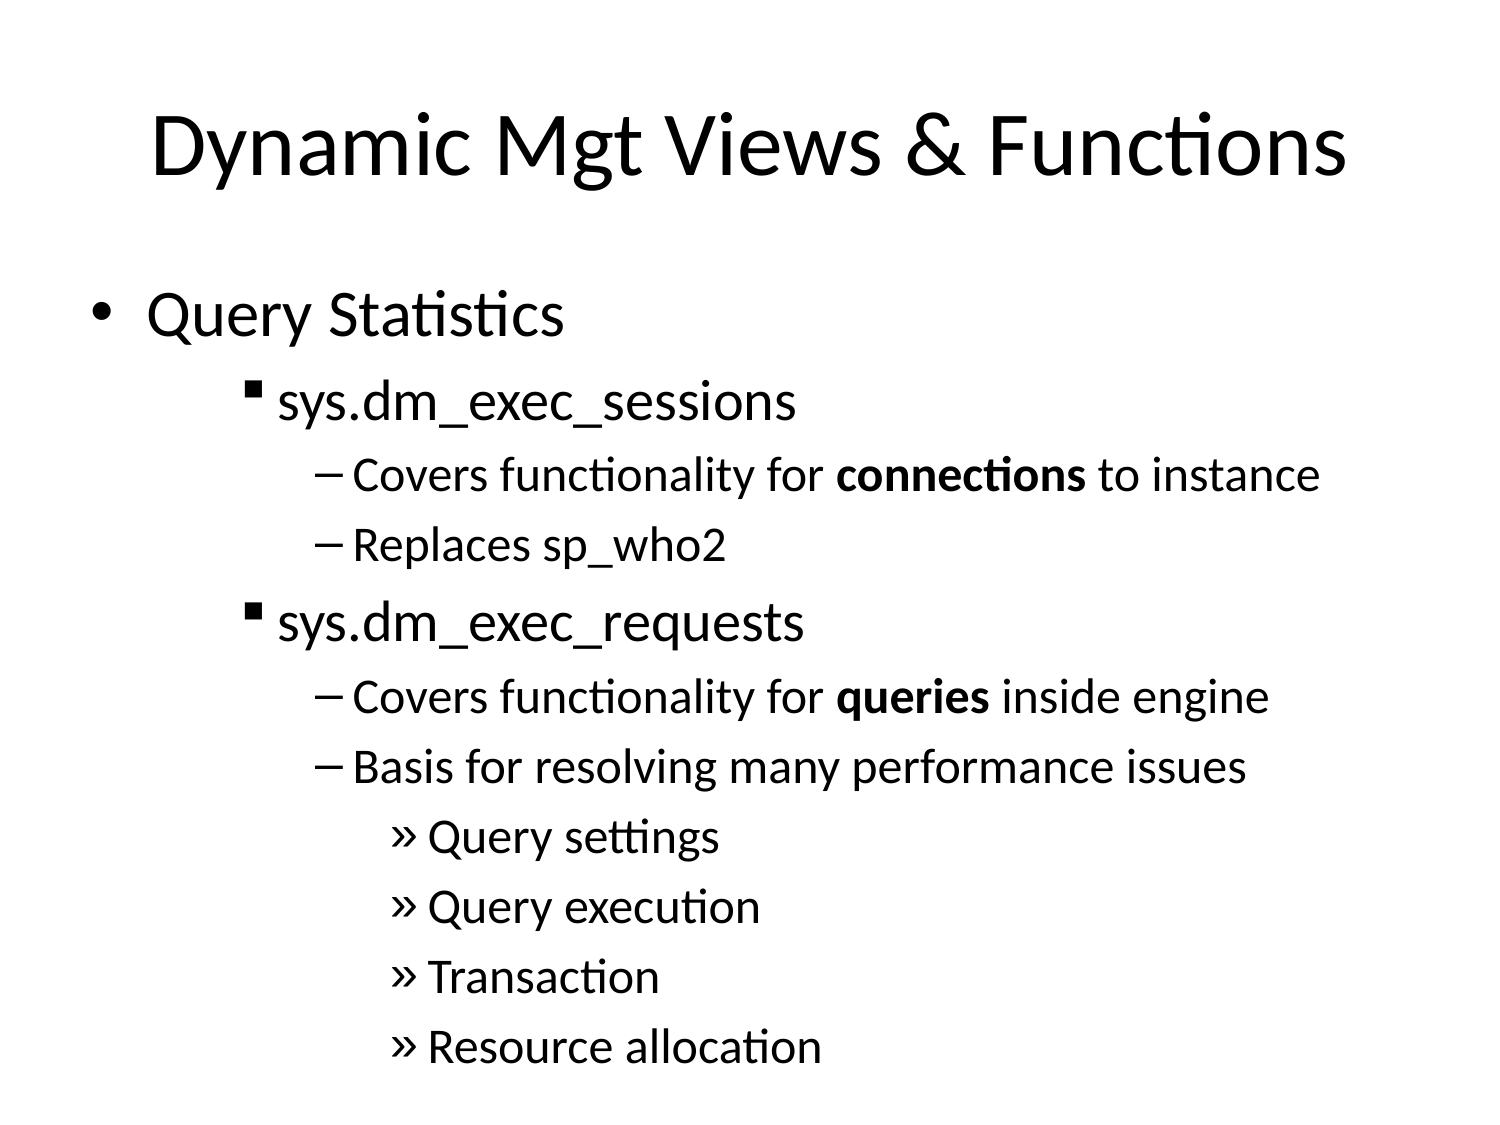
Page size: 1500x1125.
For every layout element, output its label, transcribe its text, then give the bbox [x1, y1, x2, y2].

title Dynamic Mgt Views & Functions [75, 45, 1425, 233]
list Query Statistics sys.dm_exec_sessions Covers functionality for connections to instance Replaces sp_who2 sys.dm_exec_requests Covers functionality for queries inside engine Basis for resolving many performance issues Query settings Query execution Transaction Resource allocation [75, 262, 1425, 1125]
